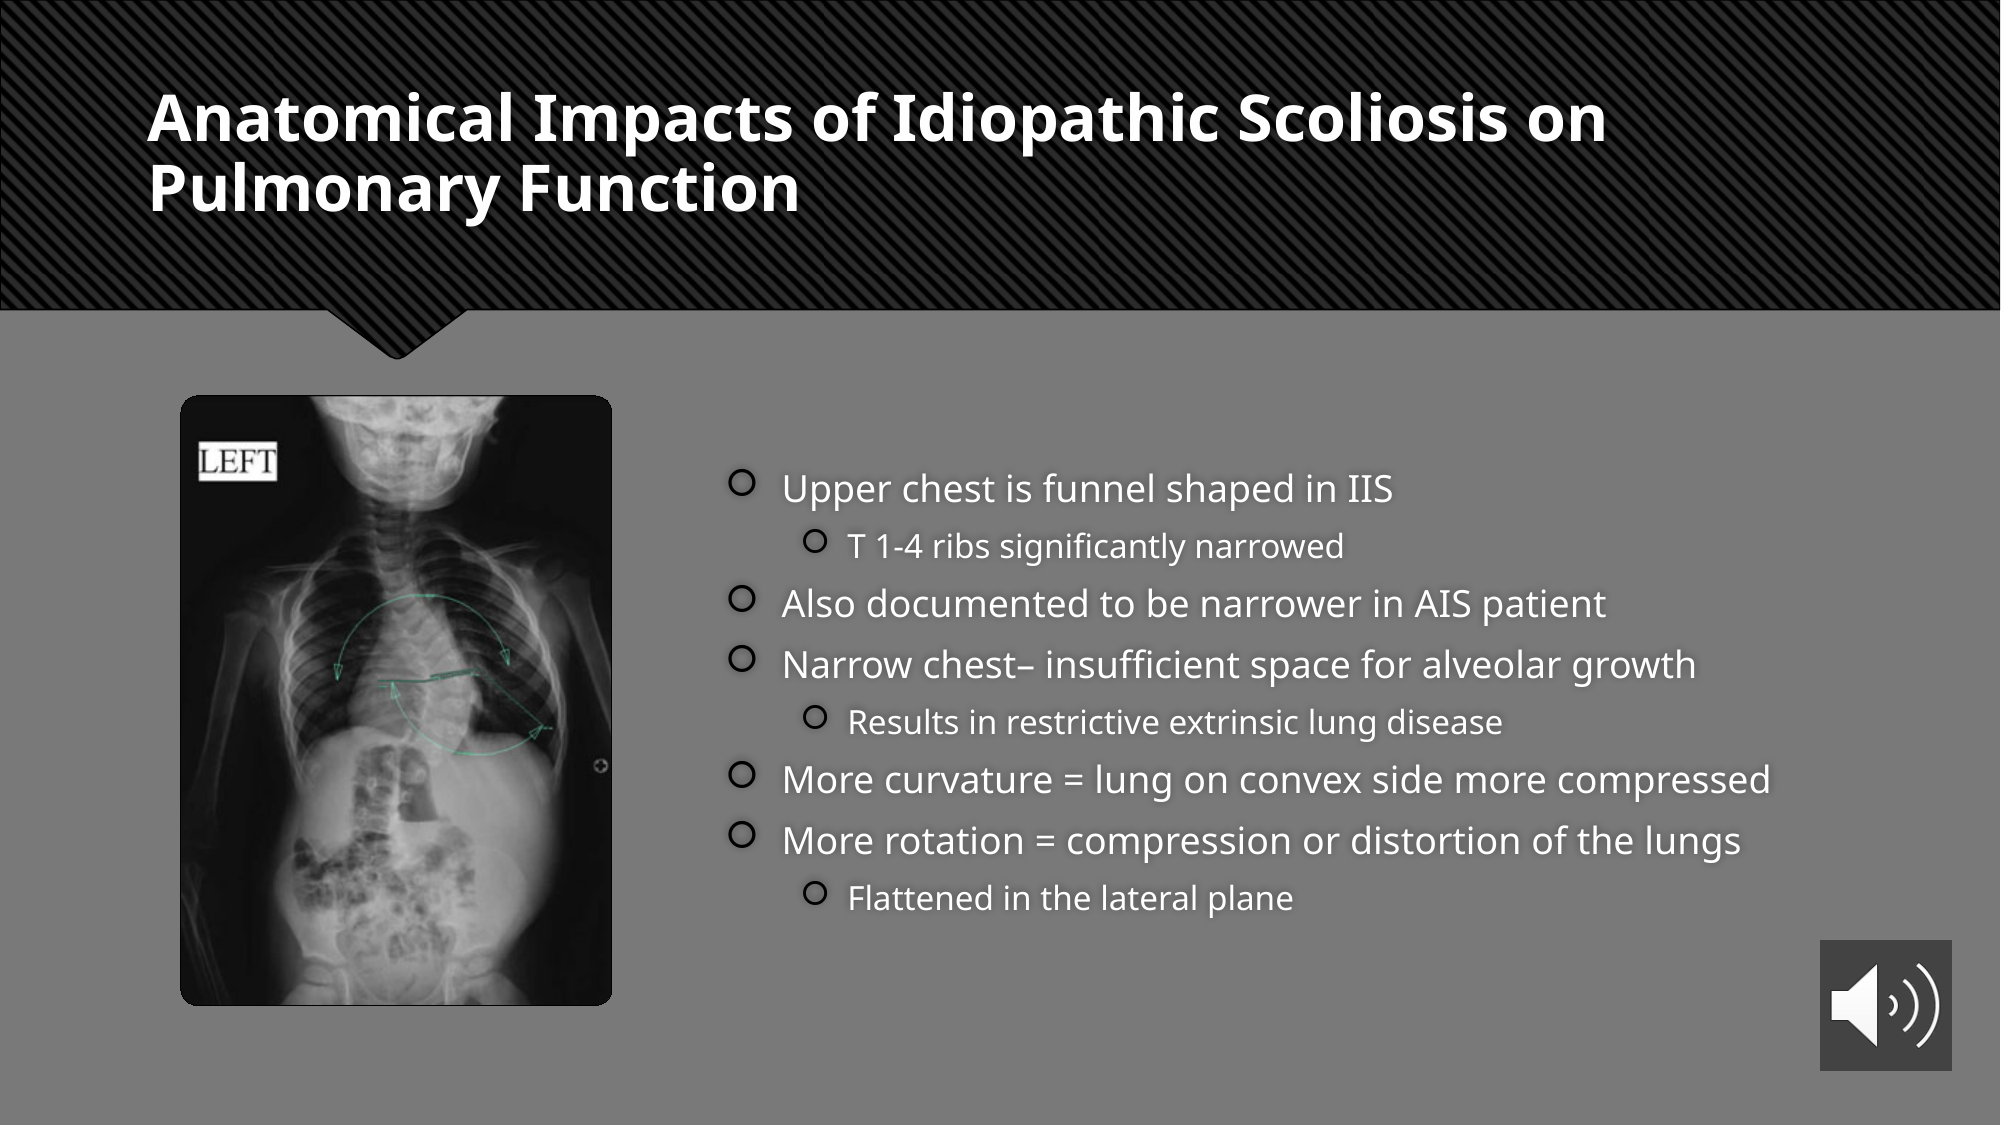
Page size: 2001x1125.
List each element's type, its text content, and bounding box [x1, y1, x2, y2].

picture [180, 395, 613, 1006]
title Anatomical Impacts of Idiopathic Scoliosis on Pulmonary Function [132, 73, 1868, 233]
picture [1818, 938, 1953, 1073]
list Upper chest is funnel shaped in IIS T 1-4 ribs significantly narrowed Also documented to be narrower in AIS patient Narrow chest– insufficient space for alveolar growth Results in restrictive extrinsic lung disease More curvature = lung on convex side more compressed More rotation = compression or distortion of the lungs Flattened in the lateral plane [710, 395, 1868, 992]
